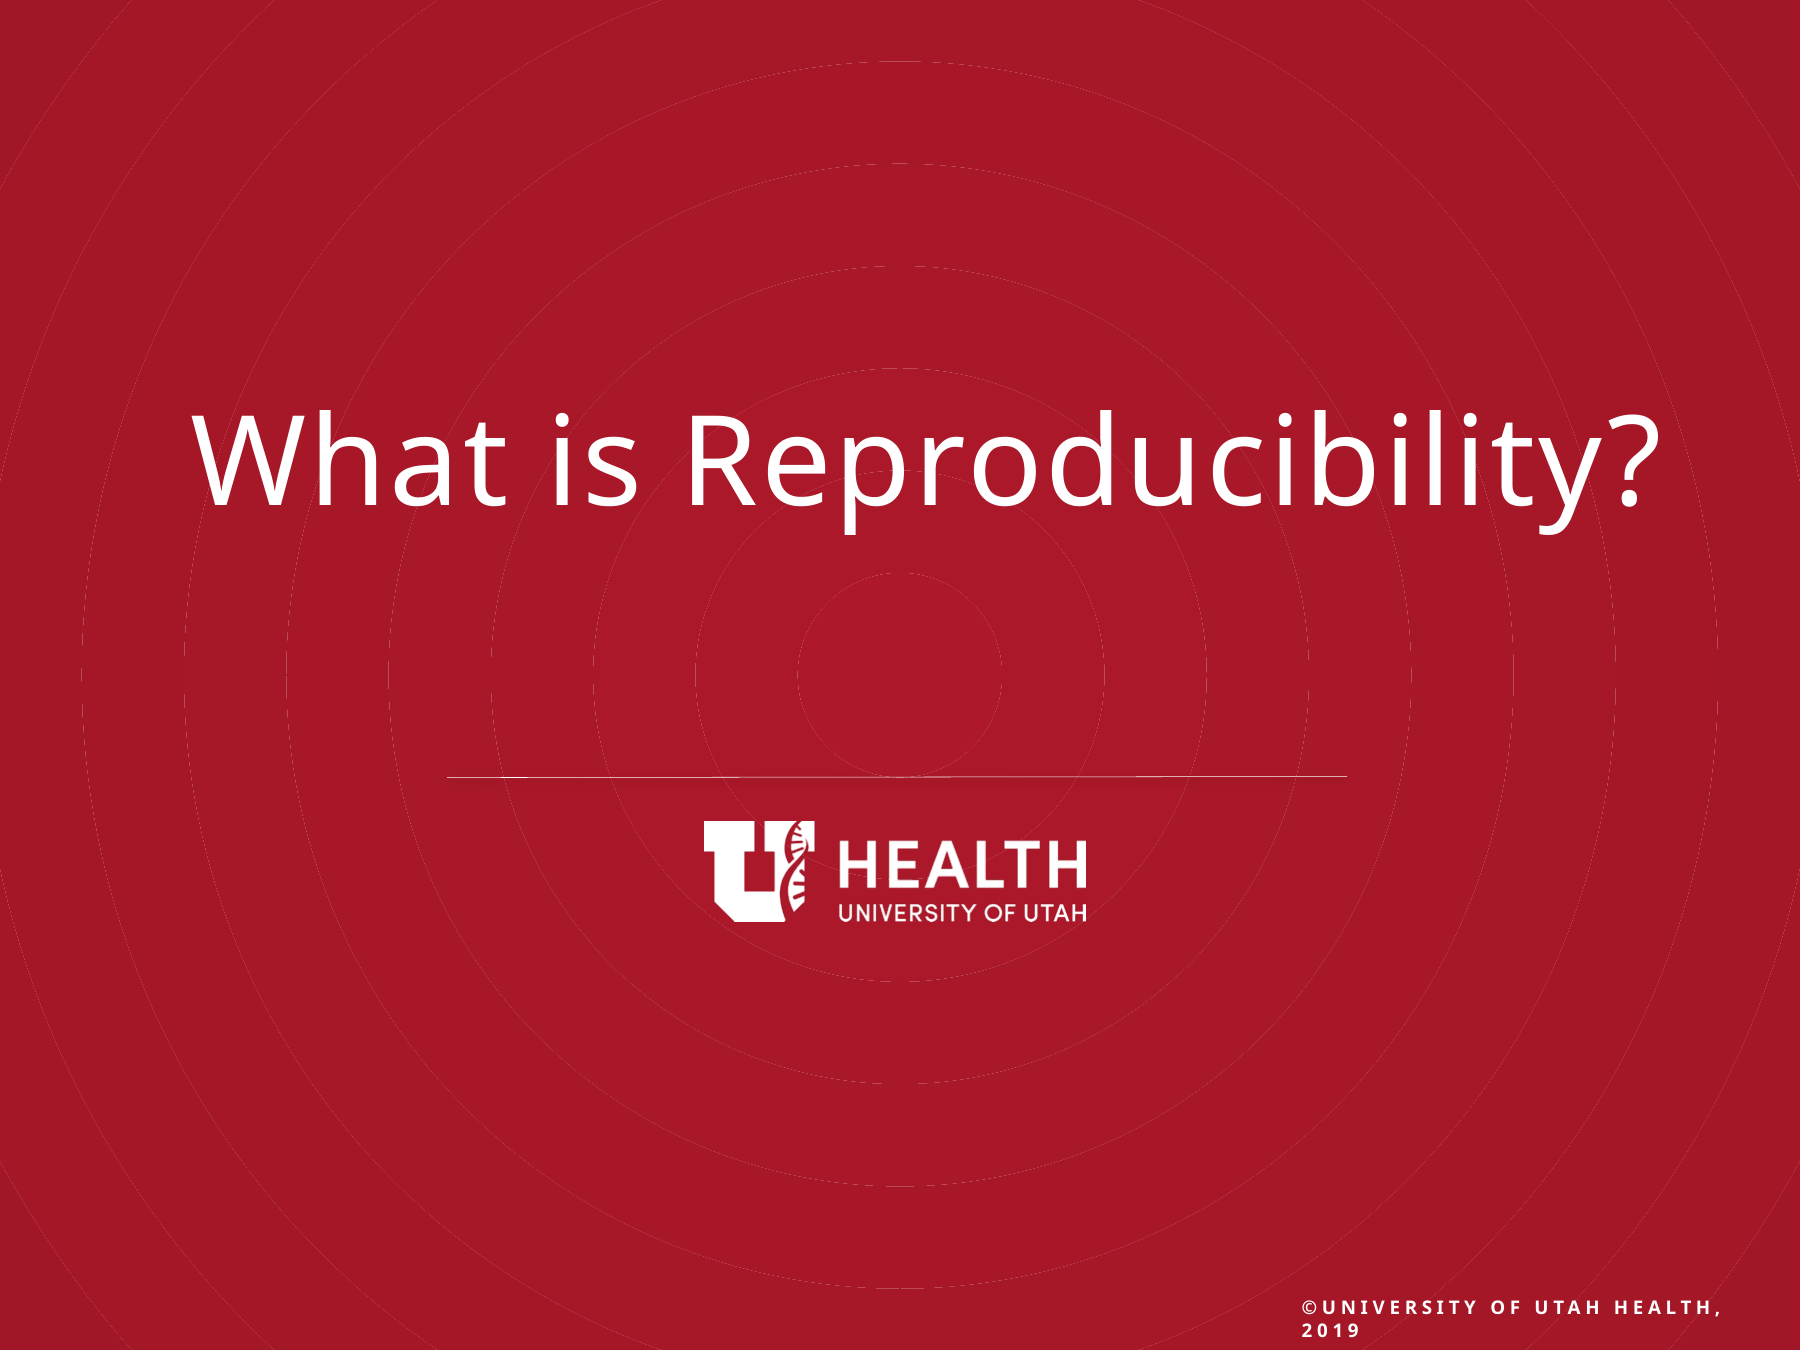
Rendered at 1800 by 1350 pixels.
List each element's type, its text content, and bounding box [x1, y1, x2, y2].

list What is Reproducibility? [165, 373, 1690, 751]
picture [704, 821, 1086, 922]
